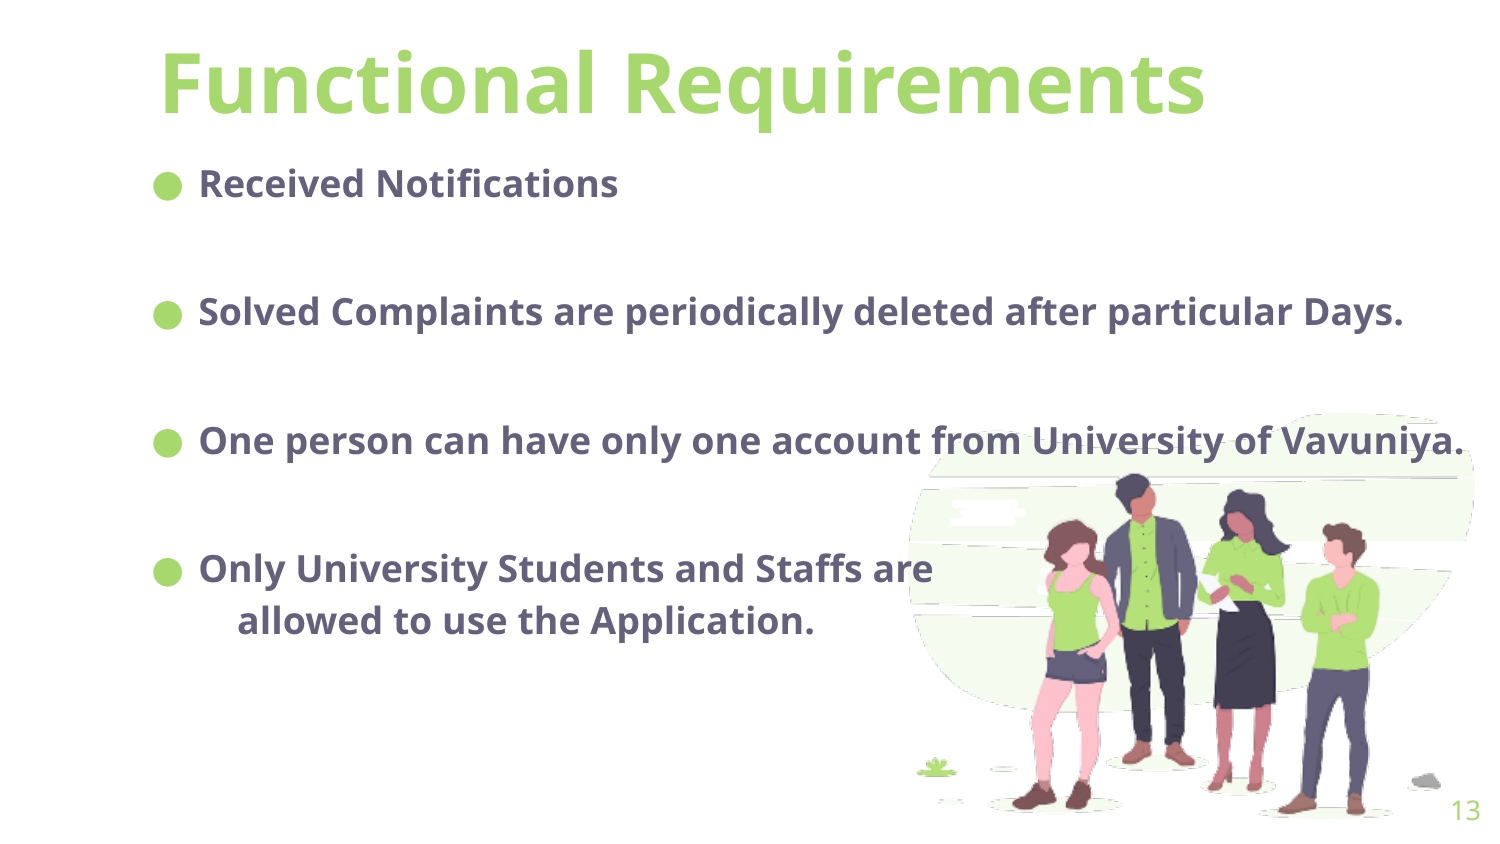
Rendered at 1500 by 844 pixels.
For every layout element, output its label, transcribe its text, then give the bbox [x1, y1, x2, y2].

text_box Functional Requirements [106, 0, 1500, 134]
slide_number 13 [1391, 779, 1482, 844]
subtitle Received Notifications Solved Complaints are periodically deleted after particular Days. One person can have only one account from University of Vavuniya. Only University Students and Staffs are allowed to use the Application. [151, 153, 1478, 844]
